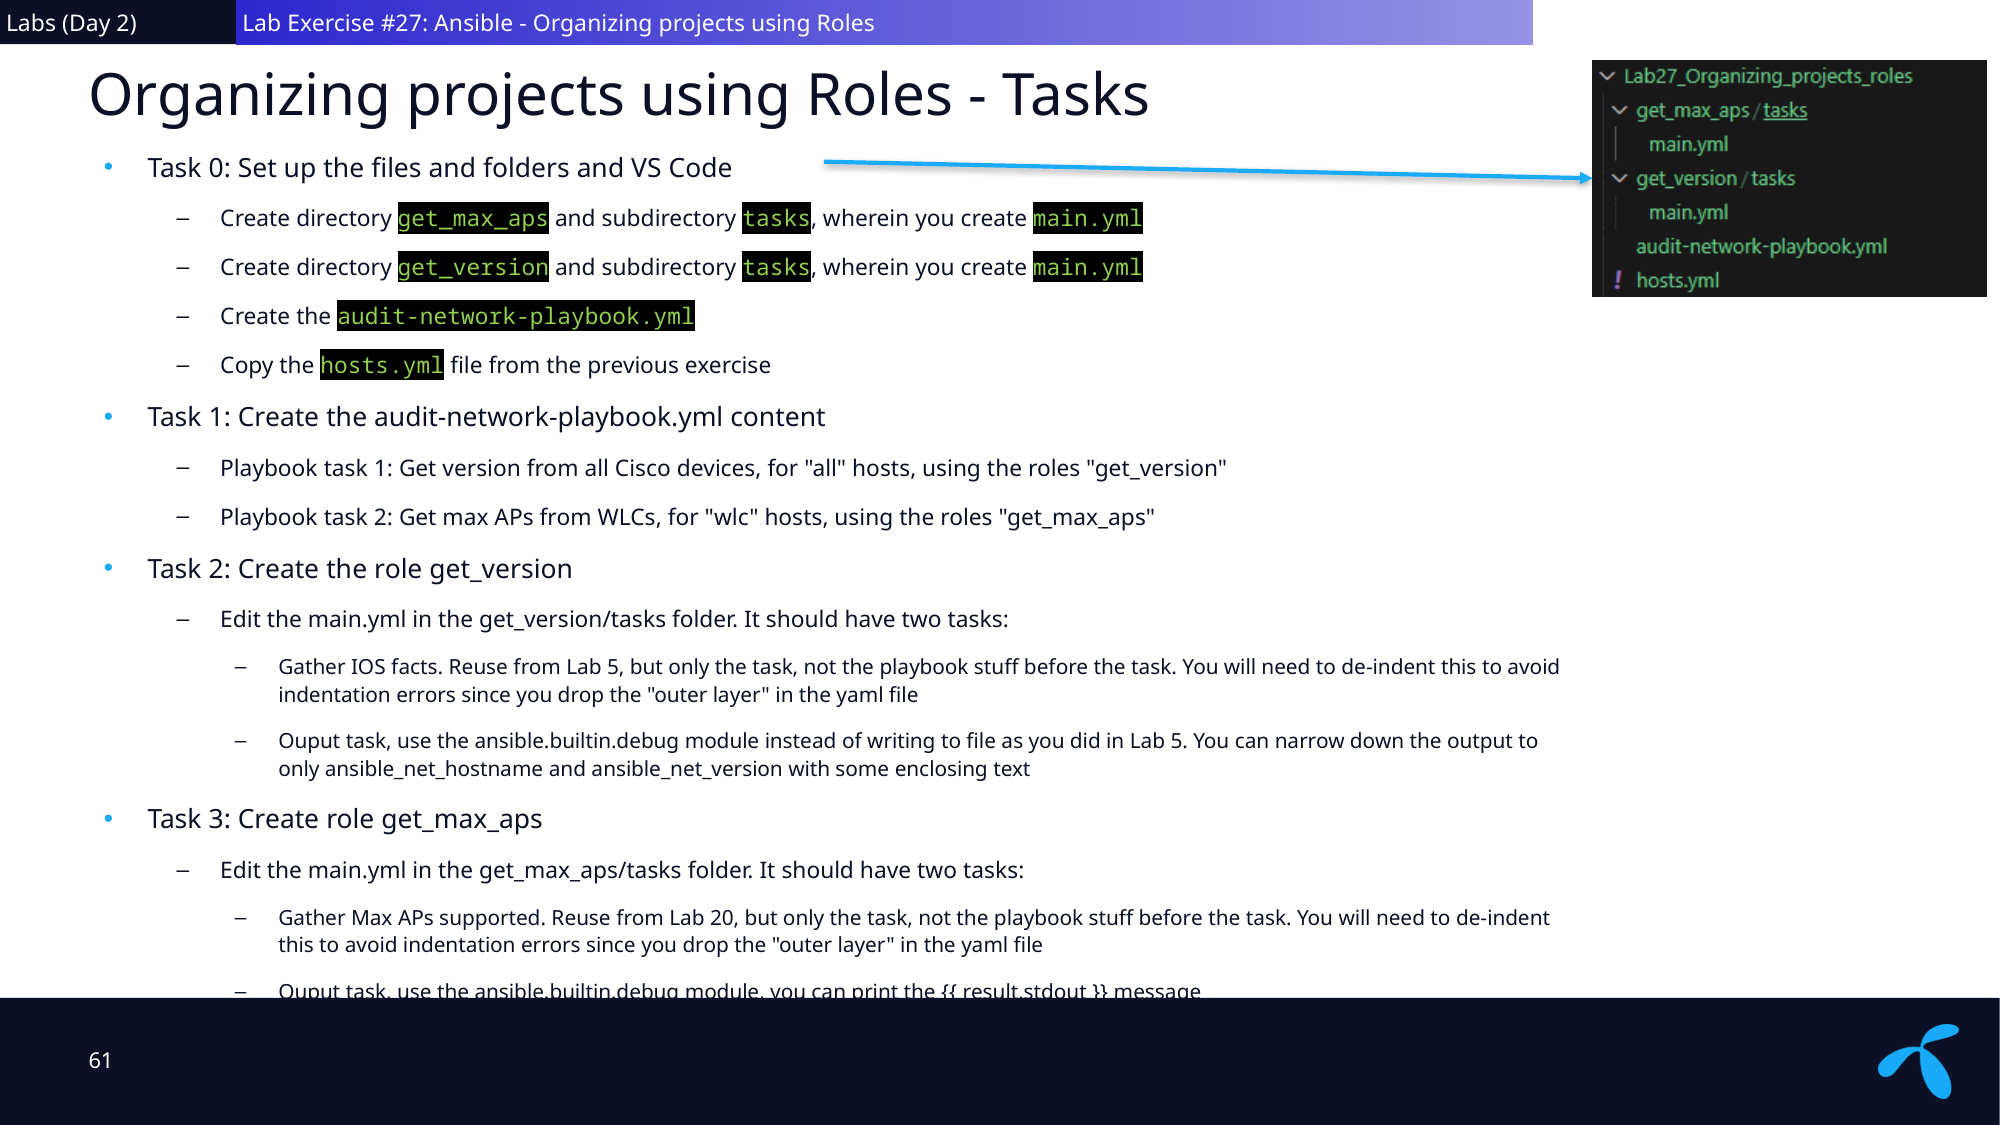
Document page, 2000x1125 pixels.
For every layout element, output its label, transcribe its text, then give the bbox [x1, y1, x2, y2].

picture [1592, 60, 1987, 297]
text_box Lab Exercise #27: Ansible - Organizing projects using Roles [236, 0, 1533, 45]
footer Labs (Day 2) [0, 0, 236, 45]
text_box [823, 161, 1593, 179]
picture [1878, 1024, 1959, 1099]
title Organizing projects using Roles - Tasks [88, 52, 1911, 141]
slide_number 61 [88, 1024, 237, 1099]
text_box Task 0: Set up the files and folders and VS Code Create directory get_max_aps and subdirectory tasks, wherein you create main.yml Create directory get_version and subdirectory tasks, wherein you create main.yml Create the audit-network-playbook.yml Copy the hosts.yml file from the previous exercise Task 1: Create the audit-network-playbook.yml content Playbook task 1: Get version from all Cisco devices, for "all" hosts, using the roles "get_version" Playbook task 2: Get max APs from WLCs, for "wlc" hosts, using the roles "get_max_aps" Task 2: Create the role get_version Edit the main.yml in the get_version/tasks folder. It should have two tasks: Gather IOS facts. Reuse from Lab 5, but only the task, not the playbook stuff before the task. You will need to de-indent this to avoid indentation errors since you drop the "outer layer" in the yaml file Ouput task, use the ansible.builtin.debug module instead of writing to file as you did in Lab 5. You can narrow down the output to only ansible_net_hostname and ansible_net_version with some enclosing text Task 3: Create role get_max_aps Edit the main.yml in the get_max_aps/tasks folder. It should have two tasks: Gather Max APs supported. Reuse from Lab 20, but only the task, not the playbook stuff before the task. You will need to de-indent this to avoid indentation errors since you drop the "outer layer" in the yaml file Ouput task, use the ansible.builtin.debug module, you can print the {{ result.stdout }} message [104, 117, 1581, 1038]
